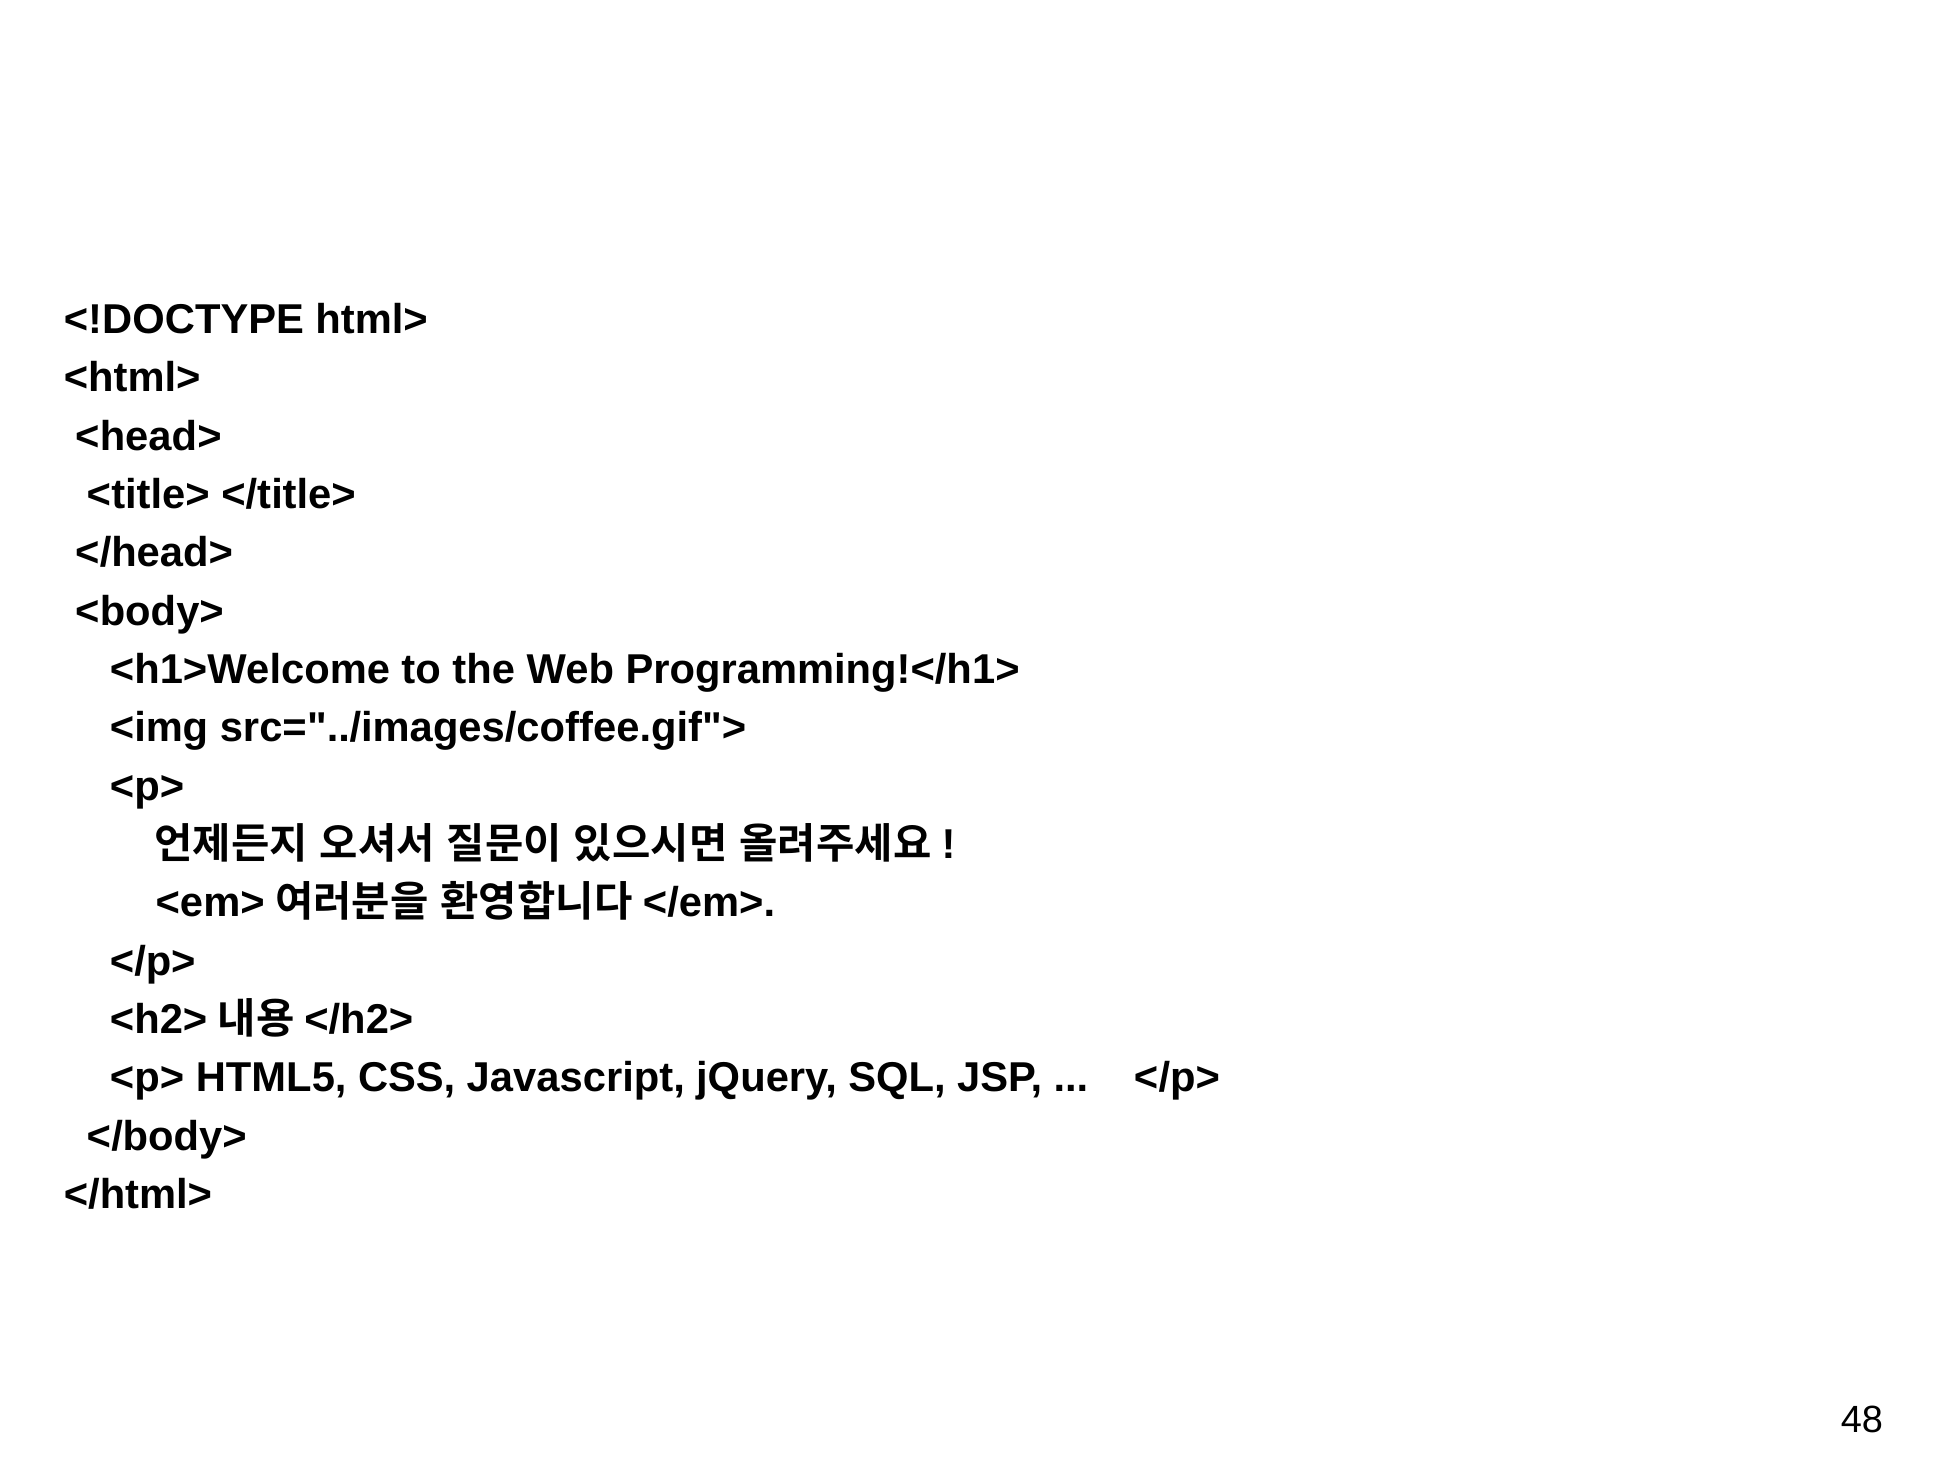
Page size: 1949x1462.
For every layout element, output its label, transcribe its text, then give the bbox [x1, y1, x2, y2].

list <!DOCTYPE html> <html> <head> <title> </title> </head> <body> <h1>Welcome to the Web Programming!</h1> <img src="../images/coffee.gif"> <p> 언제든지 오셔서 질문이 있으시면 올려주세요! <em>여러분을 환영합니다</em>. </p> <h2>내용</h2> <p> HTML5, CSS, Javascript, jQuery, SQL, JSP, ... </p> </body> </html> [48, 284, 1897, 1343]
slide_number ‹#› [1496, 1372, 1899, 1462]
